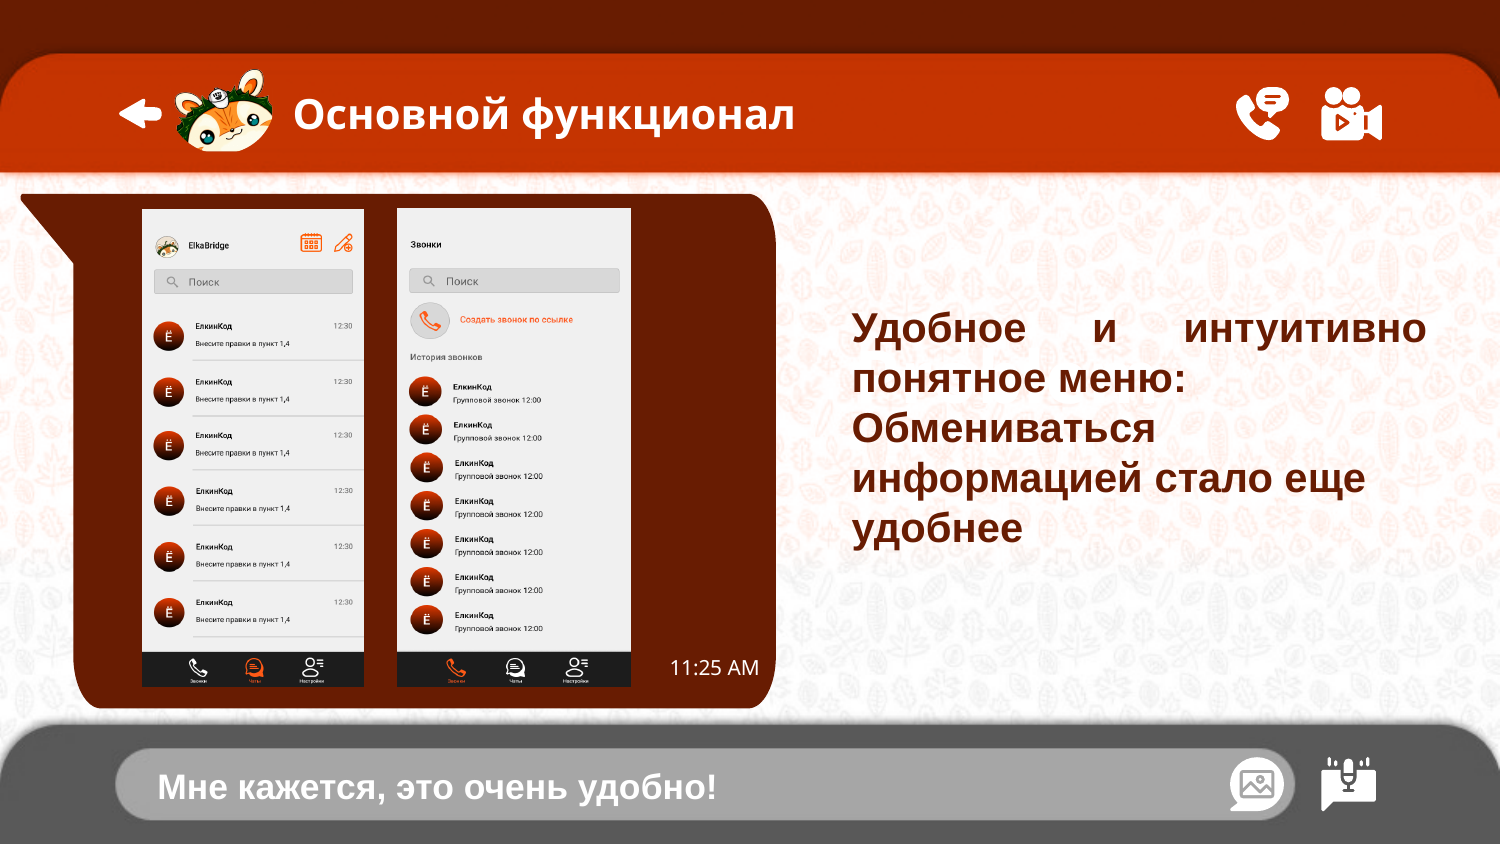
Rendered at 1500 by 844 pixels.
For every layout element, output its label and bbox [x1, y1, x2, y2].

picture [0, 0, 1500, 844]
text_box [1229, 756, 1285, 812]
text_box [1321, 756, 1377, 812]
text_box [1321, 86, 1383, 141]
text_box [1234, 86, 1290, 141]
